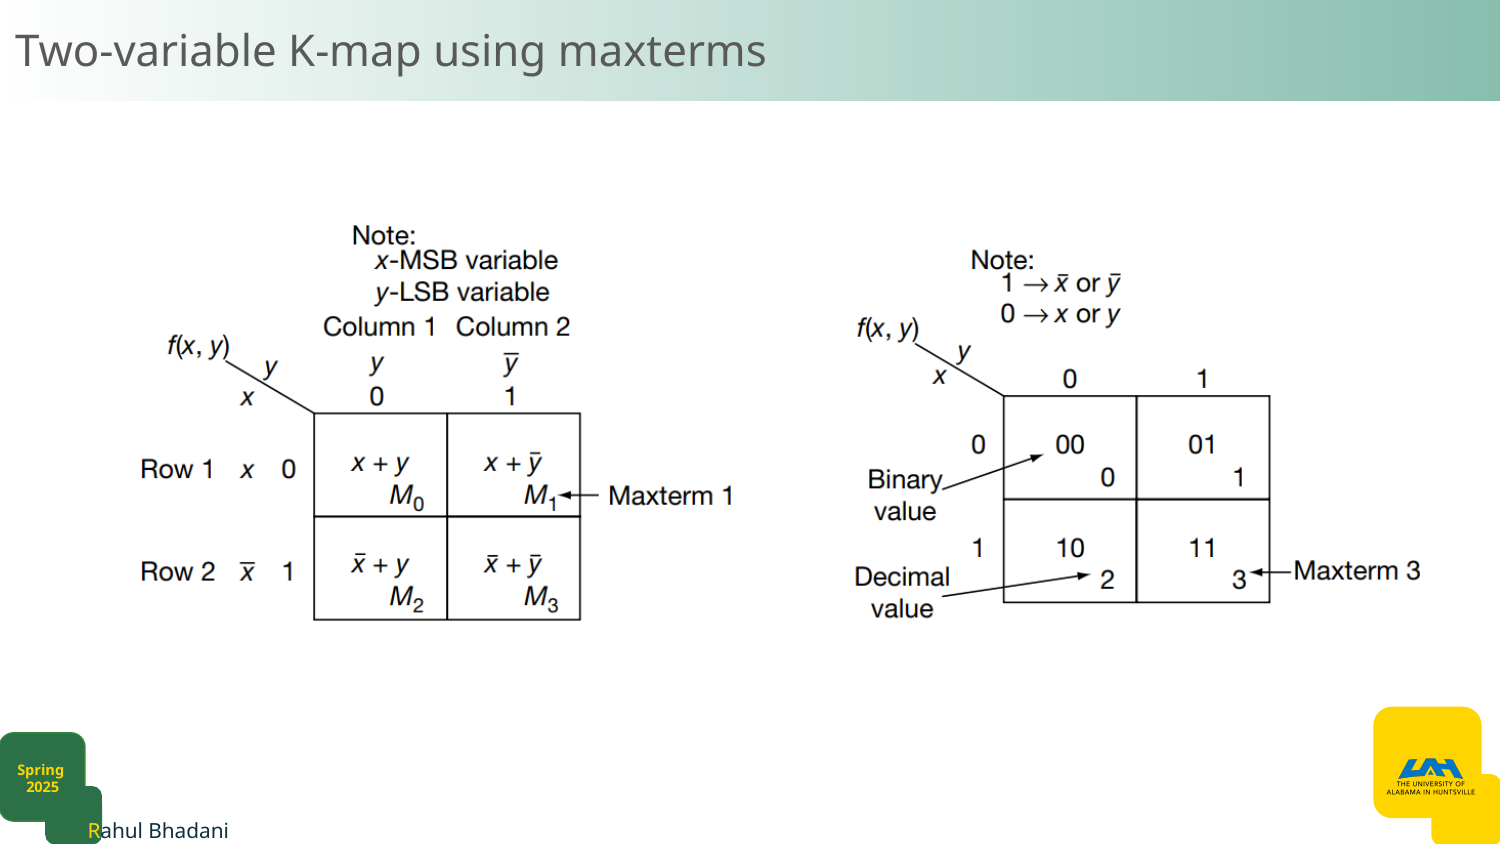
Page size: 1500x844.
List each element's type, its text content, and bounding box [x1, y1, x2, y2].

picture [1386, 758, 1475, 795]
picture [93, 224, 1425, 638]
title Two-variable K-map using maxterms [0, 0, 1500, 101]
